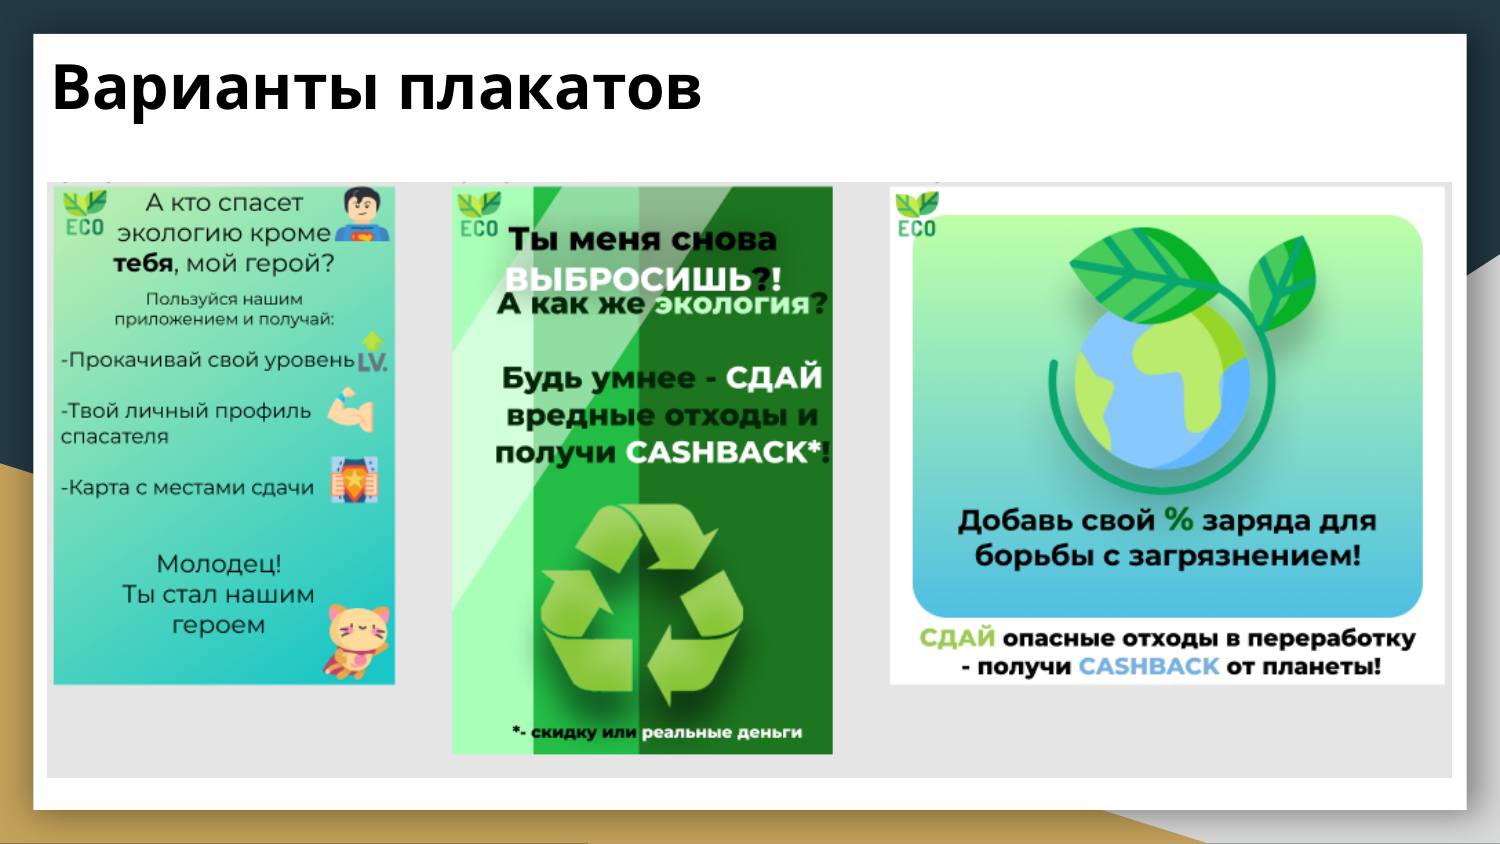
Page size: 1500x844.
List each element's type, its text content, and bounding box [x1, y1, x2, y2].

text_box Варианты плакатов [35, 31, 1002, 137]
picture [47, 182, 1453, 779]
